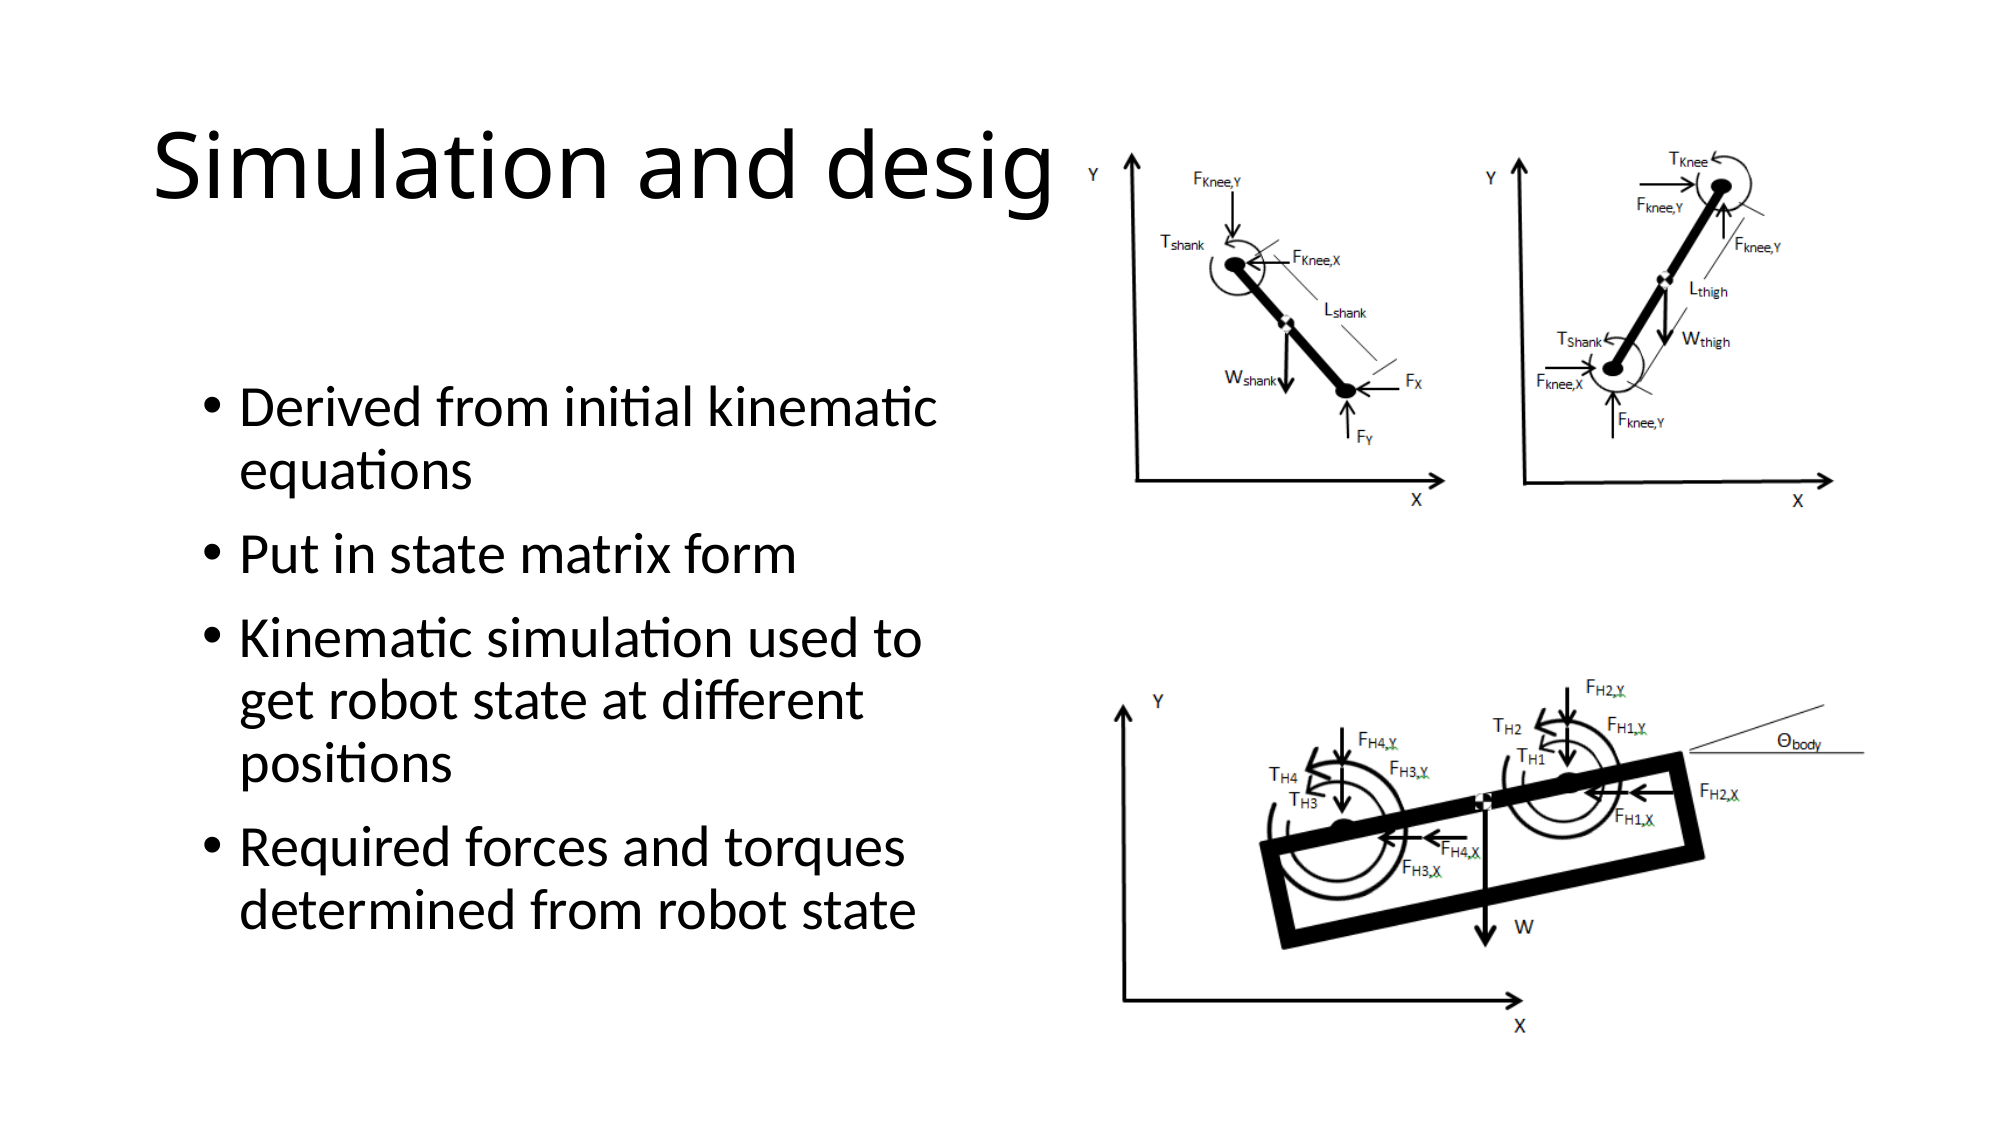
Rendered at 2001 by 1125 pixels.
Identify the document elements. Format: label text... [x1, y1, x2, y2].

title Simulation and design [137, 59, 1863, 278]
picture [1060, 603, 1887, 1049]
picture [1060, 112, 1887, 520]
list Derived from initial kinematic equations Put in state matrix form Kinematic simulation used to get robot state at different positions Required forces and torques determined from robot state [187, 369, 1016, 950]
